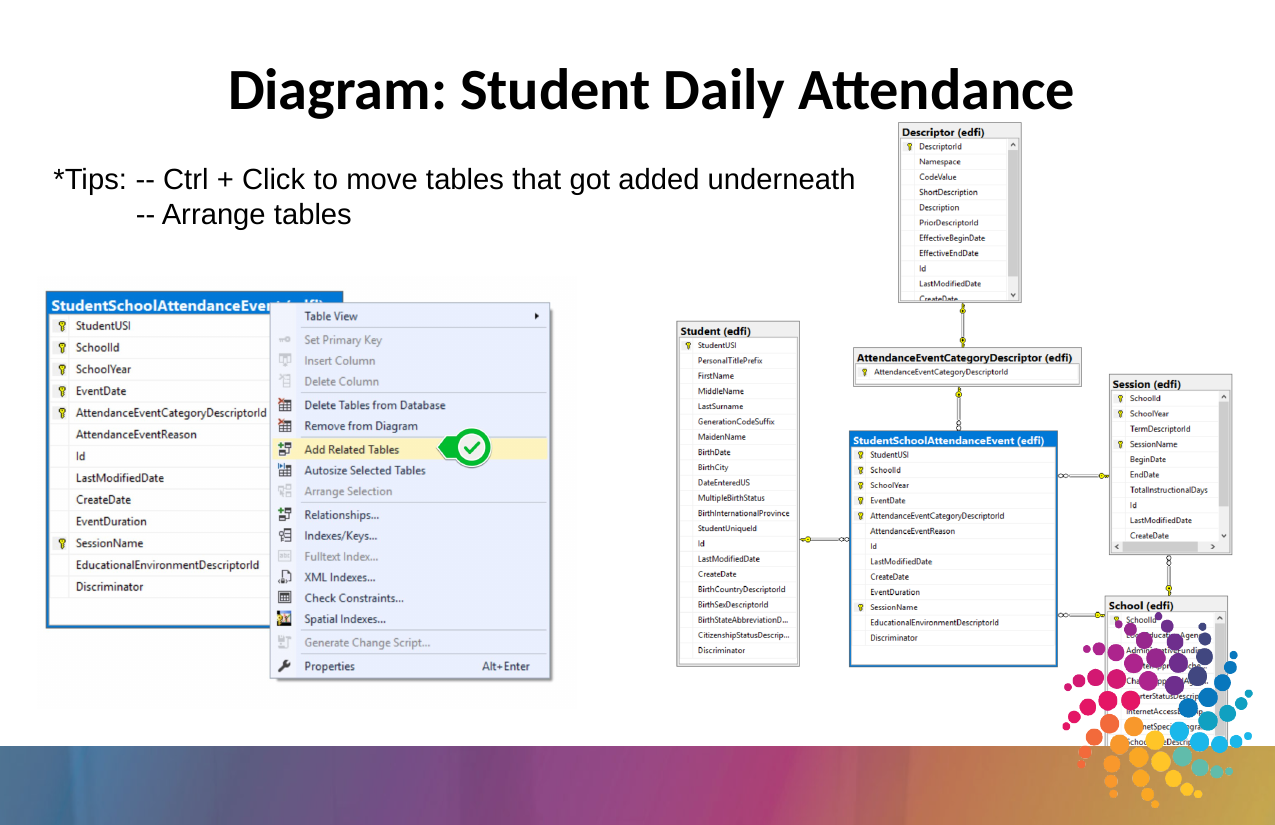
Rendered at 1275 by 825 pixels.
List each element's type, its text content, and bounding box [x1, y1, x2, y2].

text_box Diagram: Student Daily Attendance [52, 35, 1252, 136]
text_box *Tips: -- Ctrl + Click to move tables that got added underneath -- Arrange tables [38, 152, 655, 238]
picture [37, 276, 578, 710]
picture [0, 113, 1275, 825]
